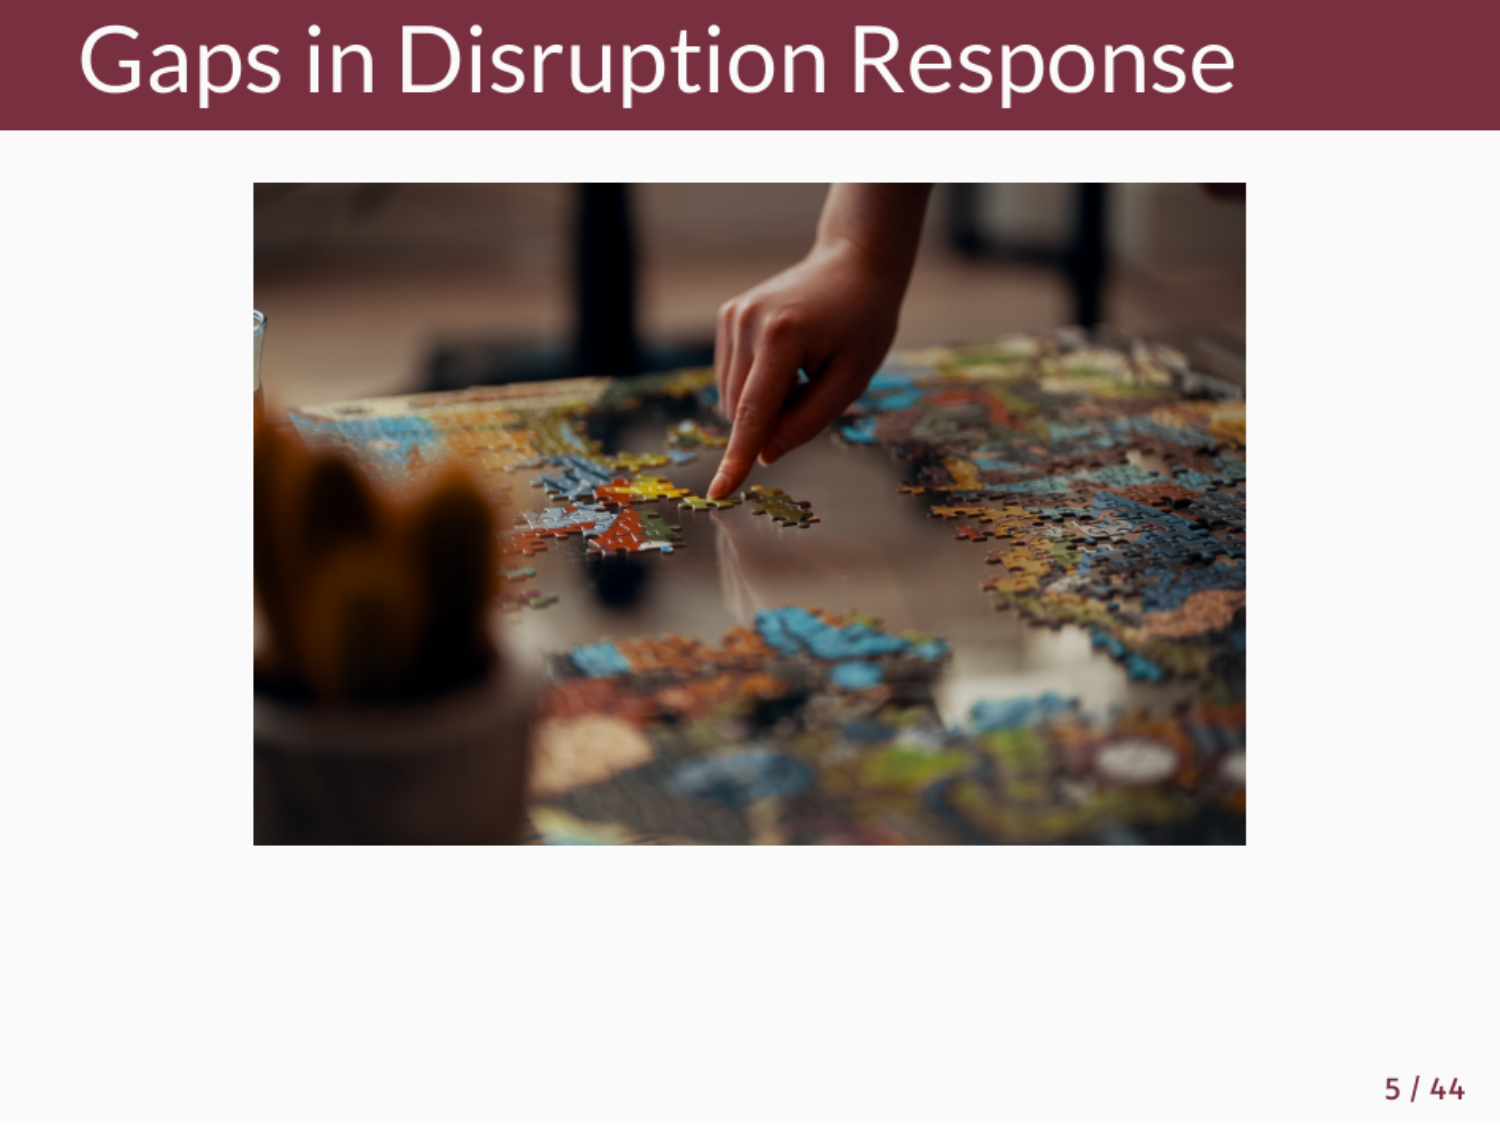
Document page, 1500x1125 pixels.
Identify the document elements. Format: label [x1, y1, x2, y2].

list [0, 0, 1500, 1125]
